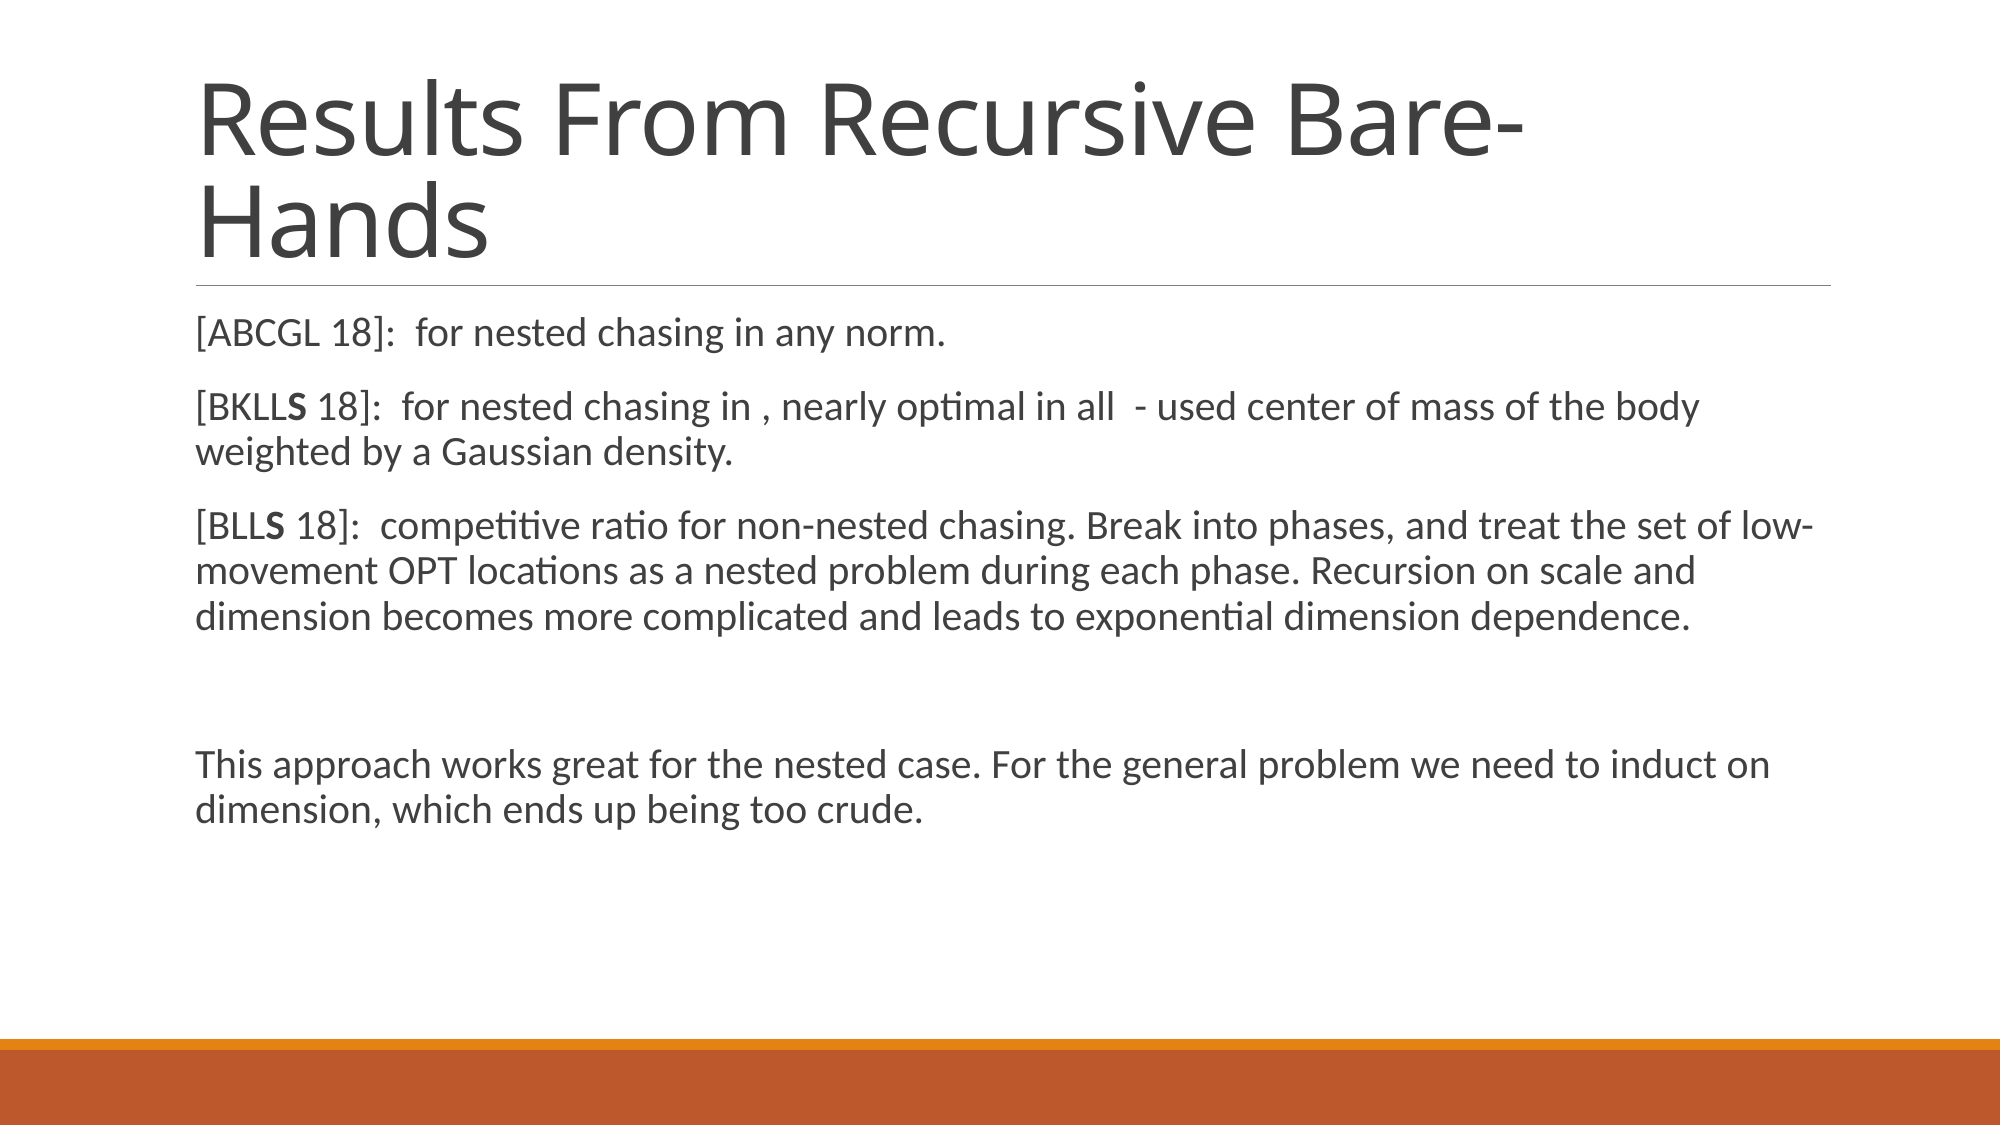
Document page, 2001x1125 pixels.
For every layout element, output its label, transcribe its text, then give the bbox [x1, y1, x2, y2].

title Results From Recursive Bare-Hands [180, 47, 1830, 285]
